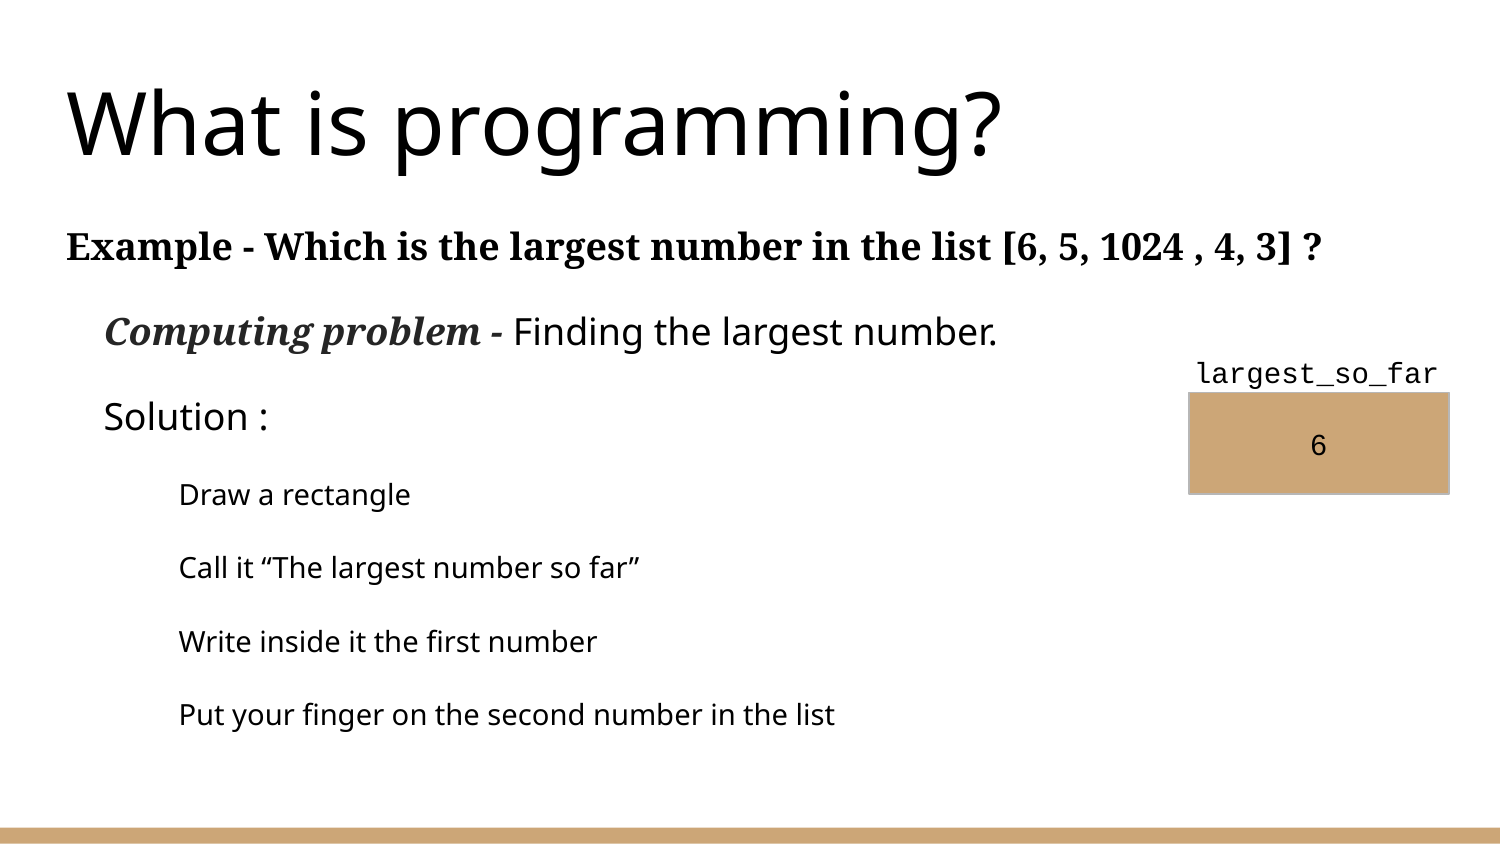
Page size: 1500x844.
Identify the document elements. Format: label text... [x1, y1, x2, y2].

text_box largest_so_far [1174, 339, 1459, 417]
title What is programming? [51, 51, 1449, 189]
list Example - Which is the largest number in the list [6, 5, 1024 , 4, 3] ? Computing problem - Finding the largest number. Solution : Draw a rectangle Call it “The largest number so far” Write inside it the first number Put your finger on the second number in the list [51, 200, 1449, 752]
text_box 6 [1188, 392, 1449, 495]
